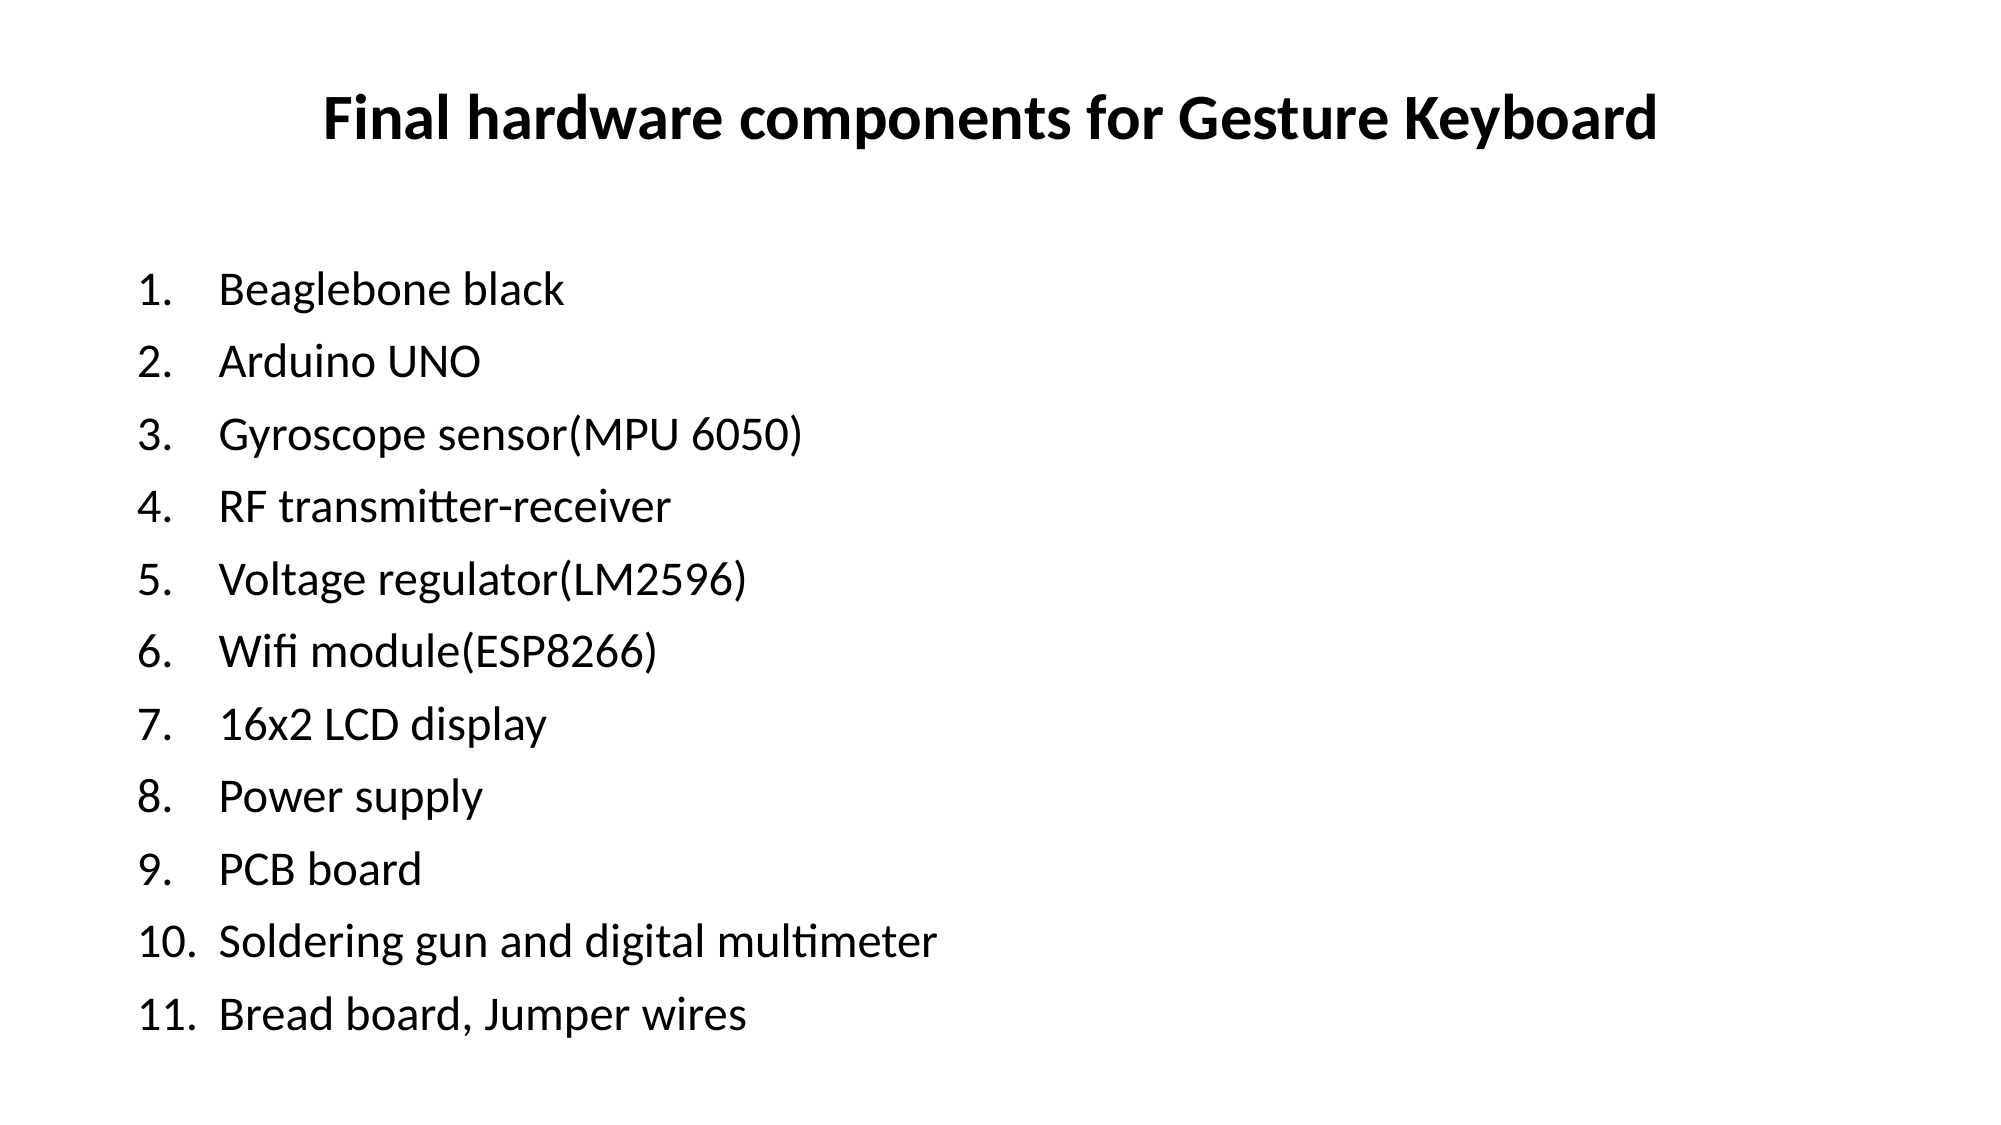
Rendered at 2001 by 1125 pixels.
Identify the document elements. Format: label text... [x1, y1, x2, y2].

list Final hardware components for Gesture Keyboard Beaglebone black Arduino UNO Gyroscope sensor(MPU 6050) RF transmitter-receiver Voltage regulator(LM2596) Wifi module(ESP8266) 16x2 LCD display Power supply PCB board Soldering gun and digital multimeter Bread board, Jumper wires [121, 75, 1863, 1053]
